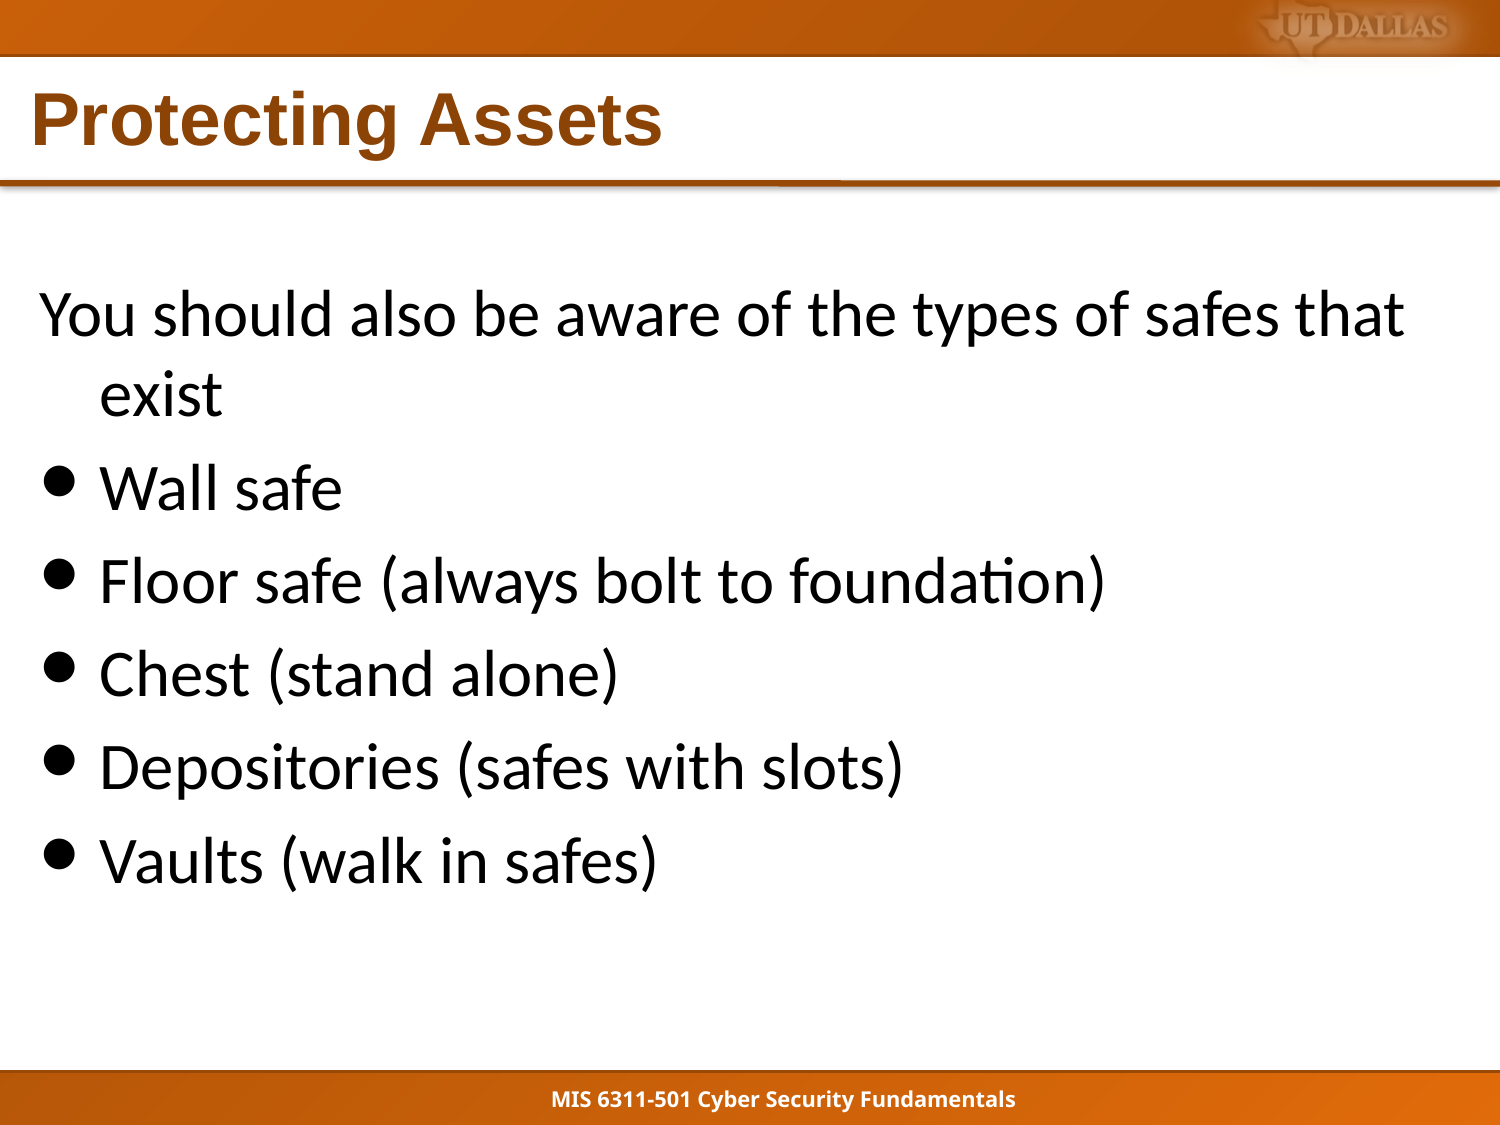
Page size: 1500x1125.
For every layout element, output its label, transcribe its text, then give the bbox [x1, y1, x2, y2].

list You should also be aware of the types of safes that exist Wall safe Floor safe (always bolt to foundation) Chest (stand alone) Depositories (safes with slots) Vaults (walk in safes) [24, 262, 1463, 1101]
title Protecting Assets [0, 64, 1500, 178]
picture [1218, 0, 1500, 64]
